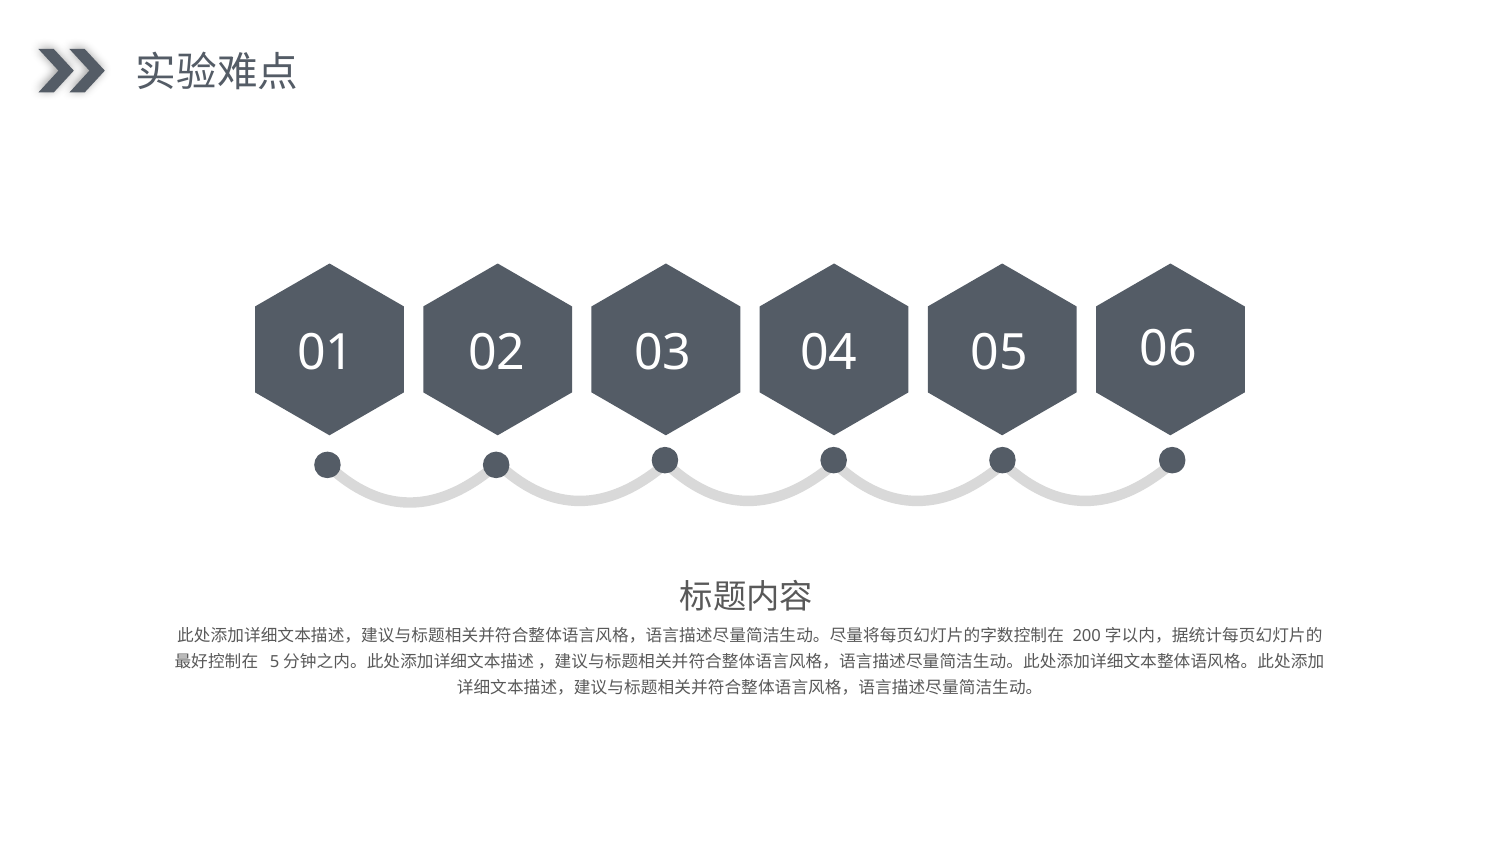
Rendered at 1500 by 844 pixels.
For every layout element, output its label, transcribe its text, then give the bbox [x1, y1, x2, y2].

text_box [508, 463, 657, 501]
text_box [1158, 446, 1186, 474]
text_box [927, 263, 1077, 436]
text_box [314, 451, 341, 479]
text_box [482, 451, 510, 479]
text_box 02 [465, 314, 552, 385]
text_box [423, 263, 573, 436]
text_box 实验难点 [120, 38, 314, 102]
text_box [674, 463, 826, 501]
text_box 05 [967, 314, 1046, 385]
text_box [255, 263, 404, 436]
text_box 标题内容 [653, 553, 847, 616]
text_box 03 [631, 314, 709, 385]
text_box [591, 263, 741, 436]
text_box 06 [1136, 310, 1217, 381]
text_box [843, 463, 994, 501]
text_box [1011, 463, 1163, 501]
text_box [38, 48, 106, 93]
text_box [820, 446, 847, 474]
text_box 此处添加详细文本描述，建议与标题相关并符合整体语言风格，语言描述尽量简洁生动。尽量将每页幻灯片的字数控制在 200字以内，据统计每页幻灯片的最好控制在 5分钟之内。此处添加详细文本描述 ，建议与标题相关并符合整体语言风格，语言描述尽量简洁生动。此处添加详细文本整体语风格。此处添加详细文本描述，建议与标题相关并符合整体语言风格，语言描述尽量简洁生动。 [170, 618, 1330, 706]
text_box 04 [797, 314, 889, 385]
text_box [1096, 263, 1245, 436]
text_box [338, 464, 485, 503]
text_box [759, 263, 909, 436]
text_box [651, 446, 679, 474]
text_box 01 [293, 314, 373, 385]
text_box [989, 446, 1016, 474]
